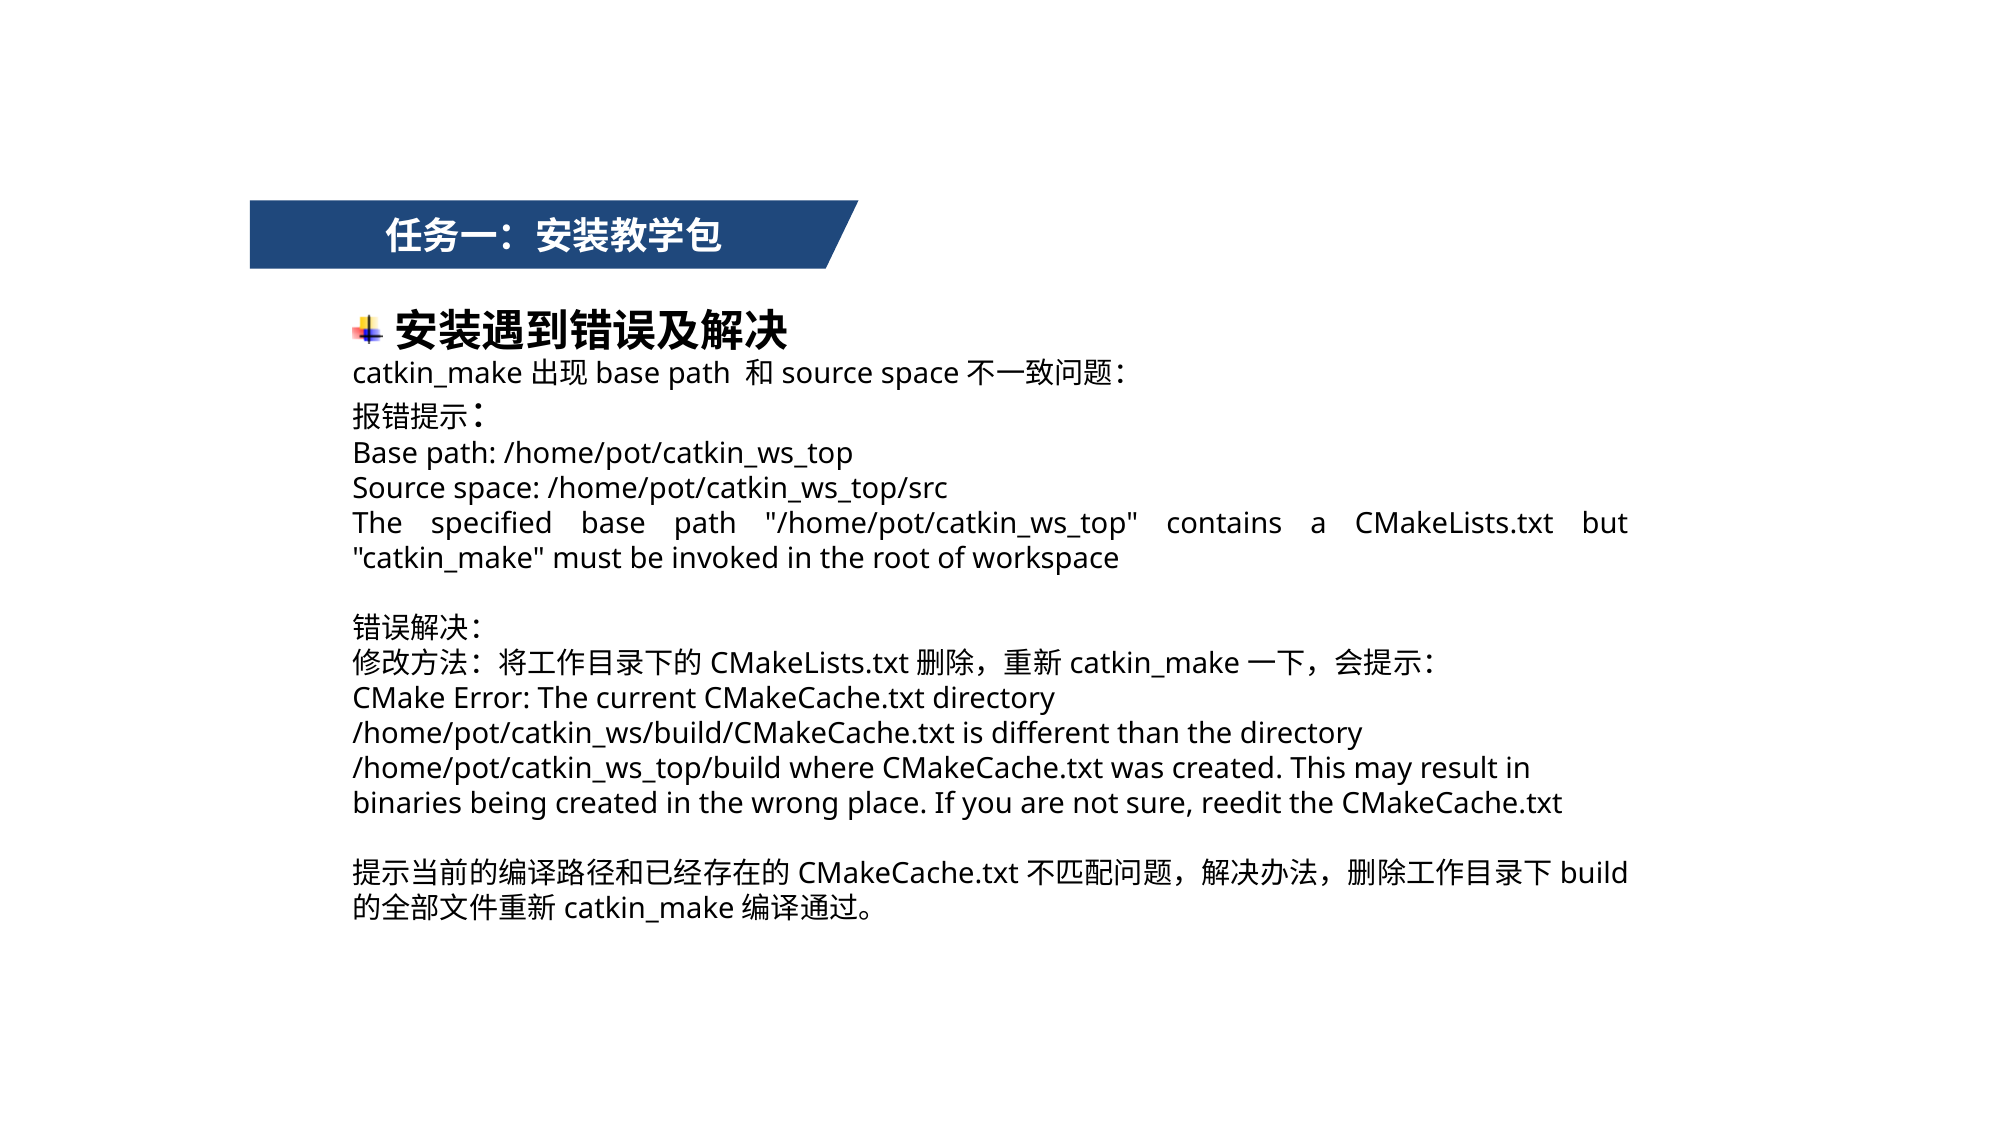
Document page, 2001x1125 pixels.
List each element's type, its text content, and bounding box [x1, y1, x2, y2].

text_box 任务一：安装教学包 [248, 199, 861, 270]
text_box 安装遇到错误及解决 catkin_make出现base path 和source space不一致问题： 报错提示： Base path: /home/pot/catkin_ws_top Source space: /home/pot/catkin_ws_top/src The specified base path "/home/pot/catkin_ws_top" contains a CMakeLists.txt but "catkin_make" must be invoked in the root of workspace 错误解决： 修改方法：将工作目录下的CMakeLists.txt删除，重新catkin_make一下，会提示： CMake Error: The current CMakeCache.txt directory /home/pot/catkin_ws/build/CMakeCache.txt is different than the directory /home/pot/catkin_ws_top/build where CMakeCache.txt was created. This may result in binaries being created in the wrong place. If you are not sure, reedit the CMakeCache.txt 提示当前的编译路径和已经存在的CMakeCache.txt不匹配问题，解决办法，删除工作目录下build的全部文件重新catkin_make编译通过。 [337, 268, 1644, 1104]
picture [352, 313, 383, 344]
